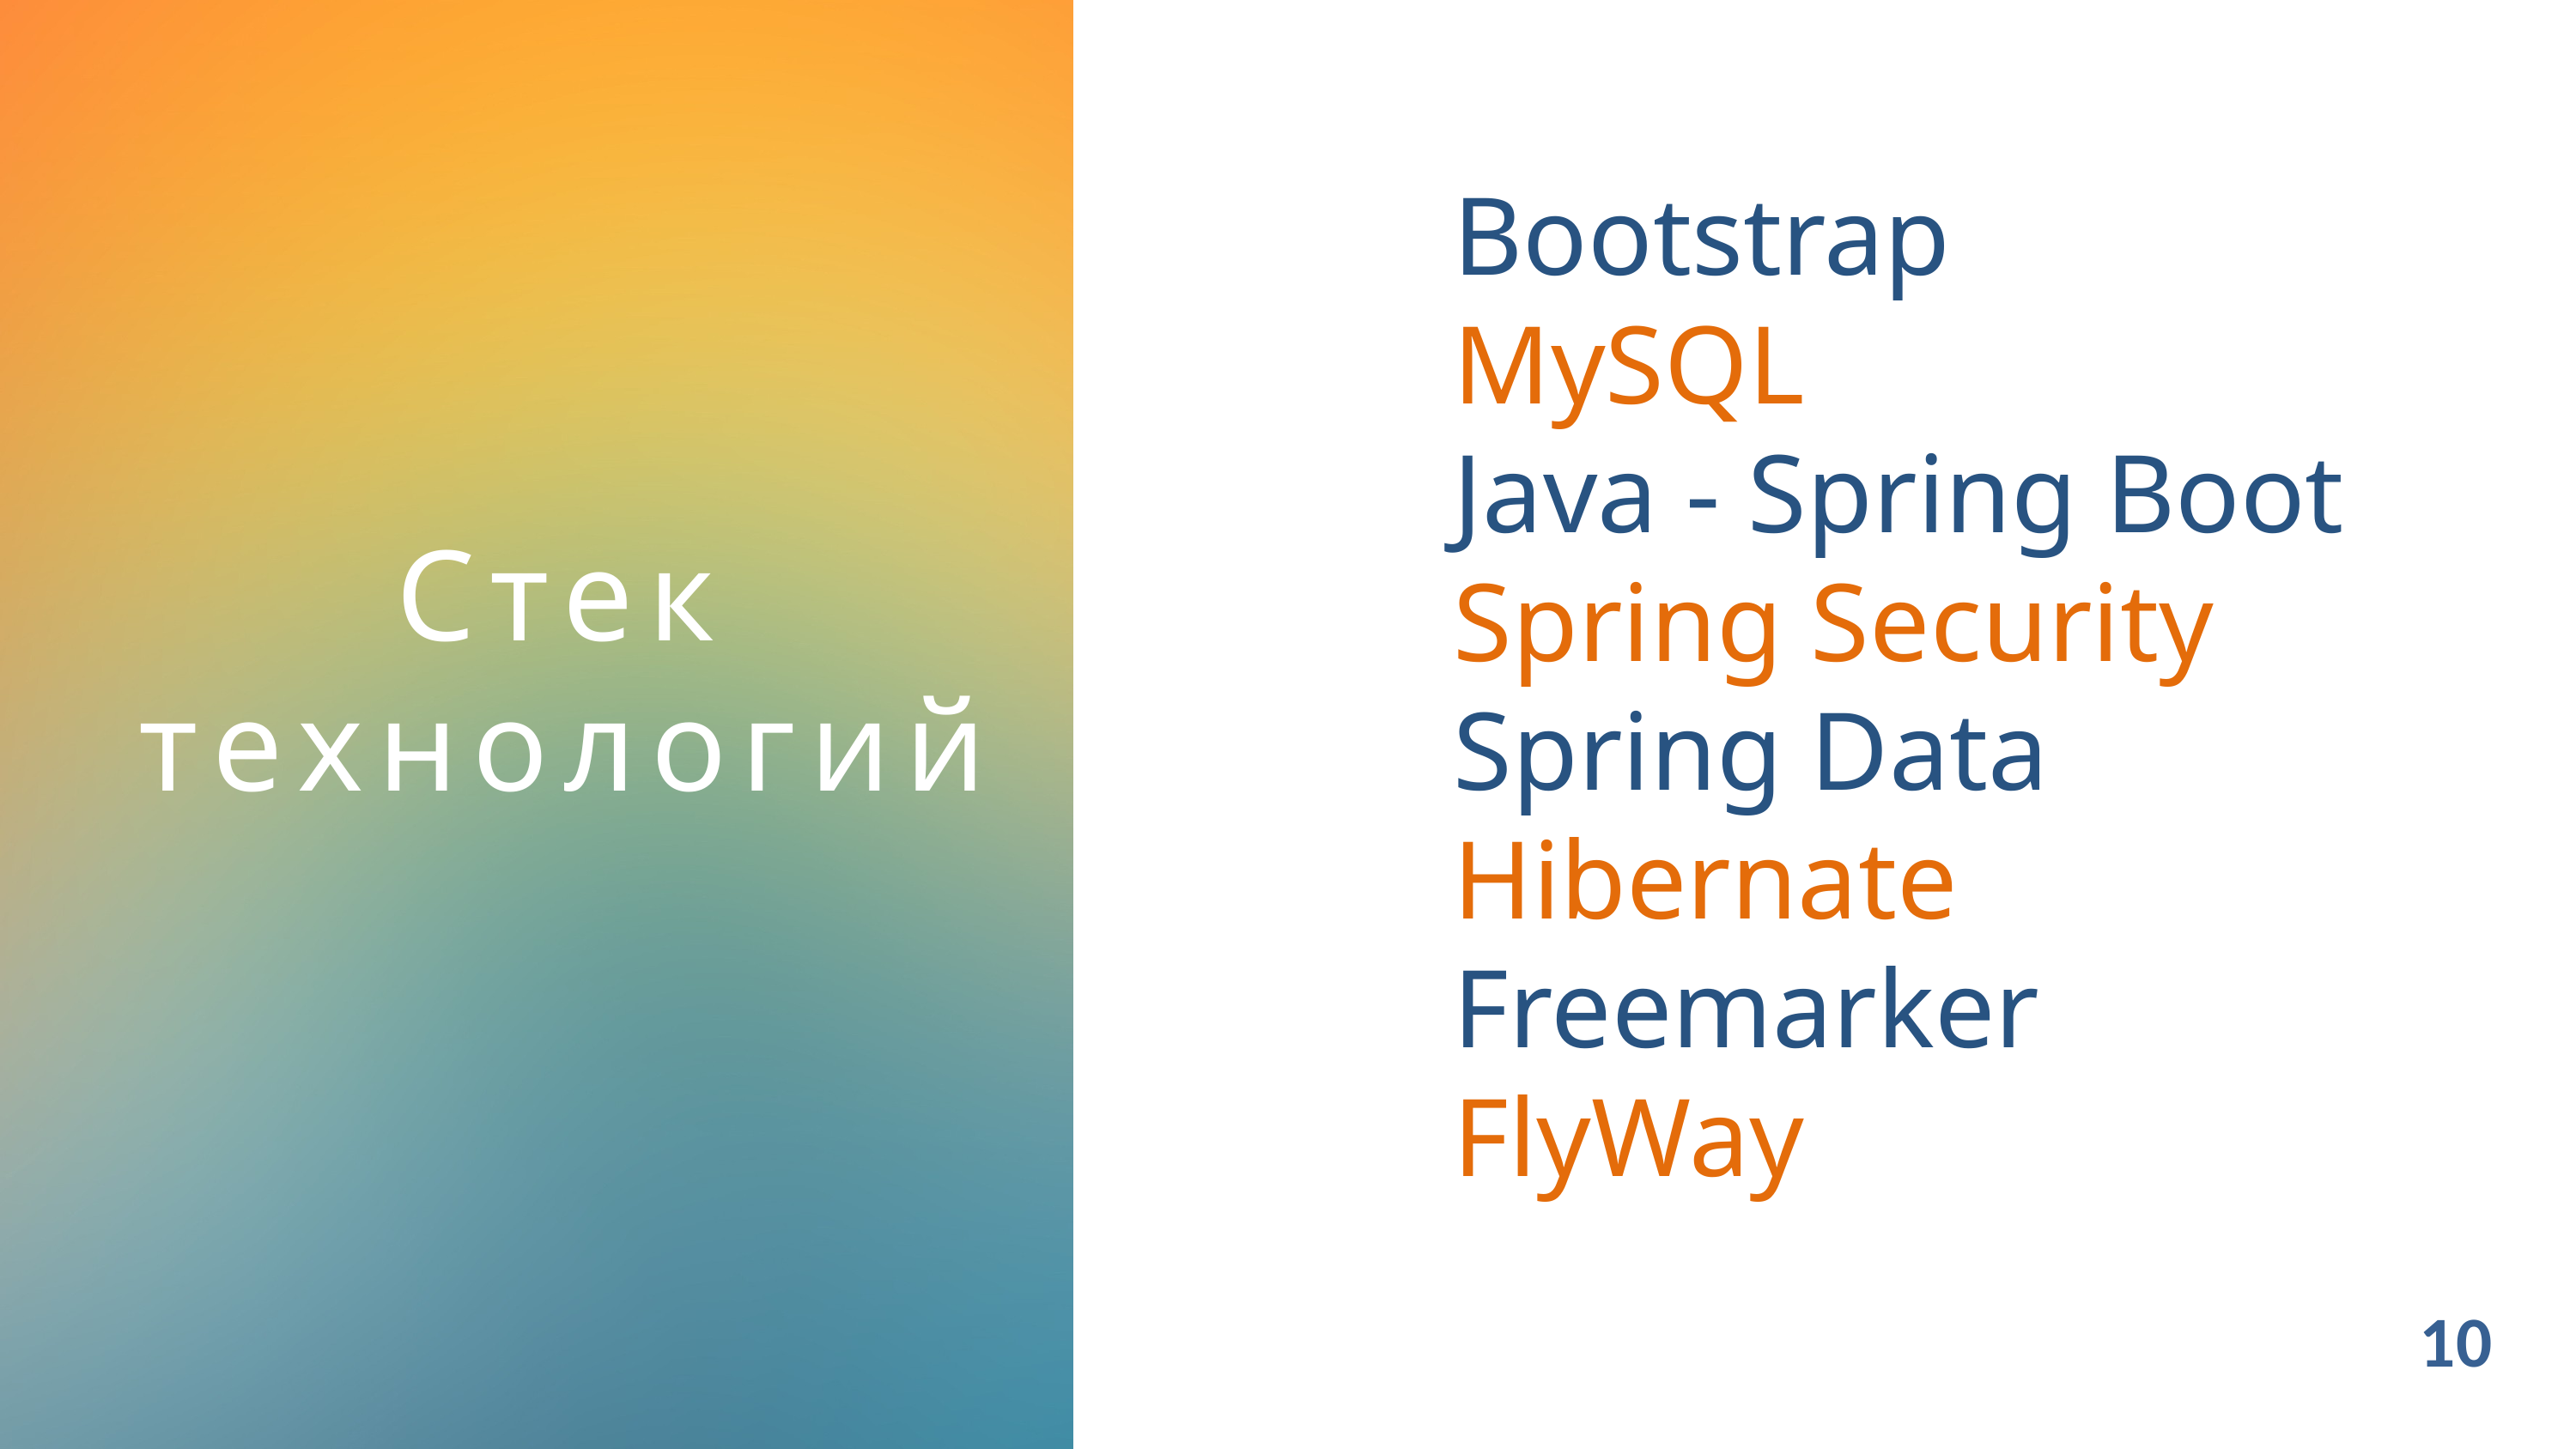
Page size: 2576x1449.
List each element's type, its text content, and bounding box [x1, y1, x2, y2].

text_box Стек технологий [74, 514, 1052, 816]
text_box 10 [1899, 1295, 2493, 1382]
text_box [0, 0, 1073, 1449]
title Bootstrap MySQL Java - Spring Boot Spring Security Spring Data Hibernate Freemarker FlyWay [1453, 166, 2347, 1327]
